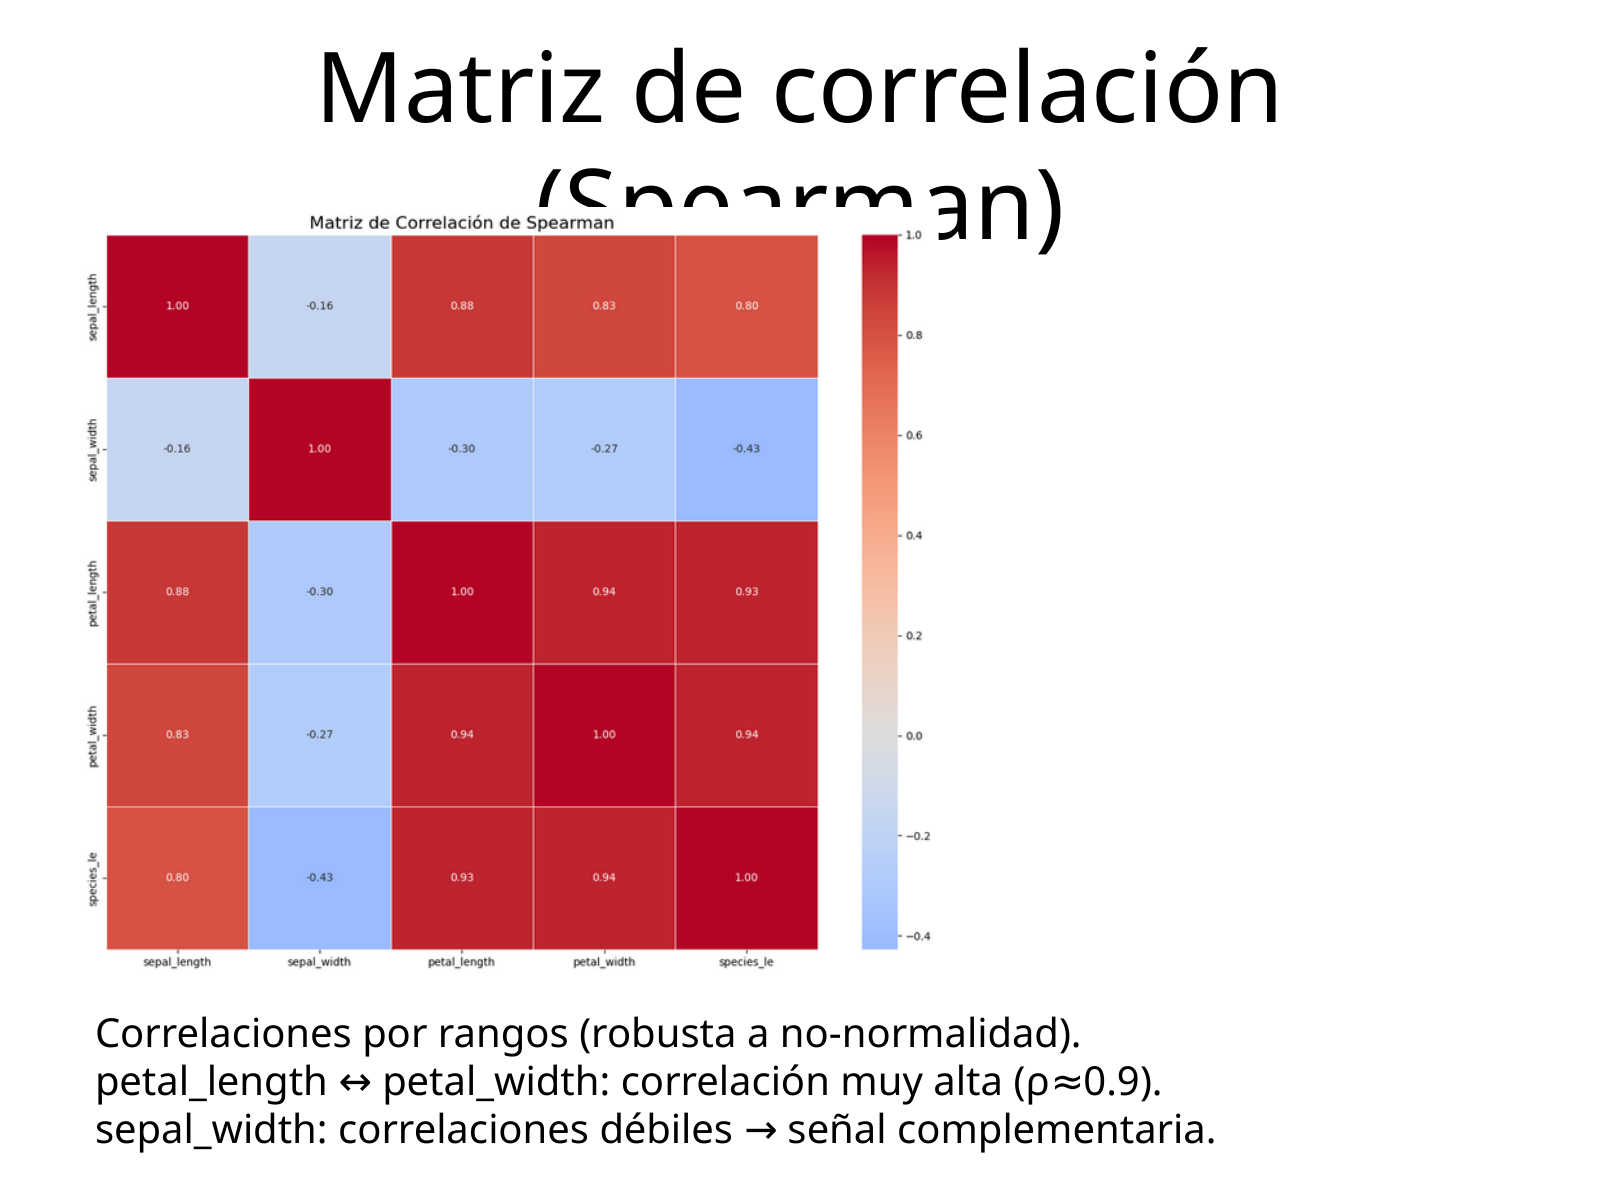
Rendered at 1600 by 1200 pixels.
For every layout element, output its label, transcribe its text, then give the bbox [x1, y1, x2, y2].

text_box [79, 47, 1521, 249]
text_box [79, 207, 939, 977]
text_box Correlaciones por rangos (robusta a no-normalidad). petal_length ↔ petal_width: correlación muy alta (ρ≈0.9). sepal_width: correlaciones débiles → señal complementaria. [94, 959, 1505, 1152]
